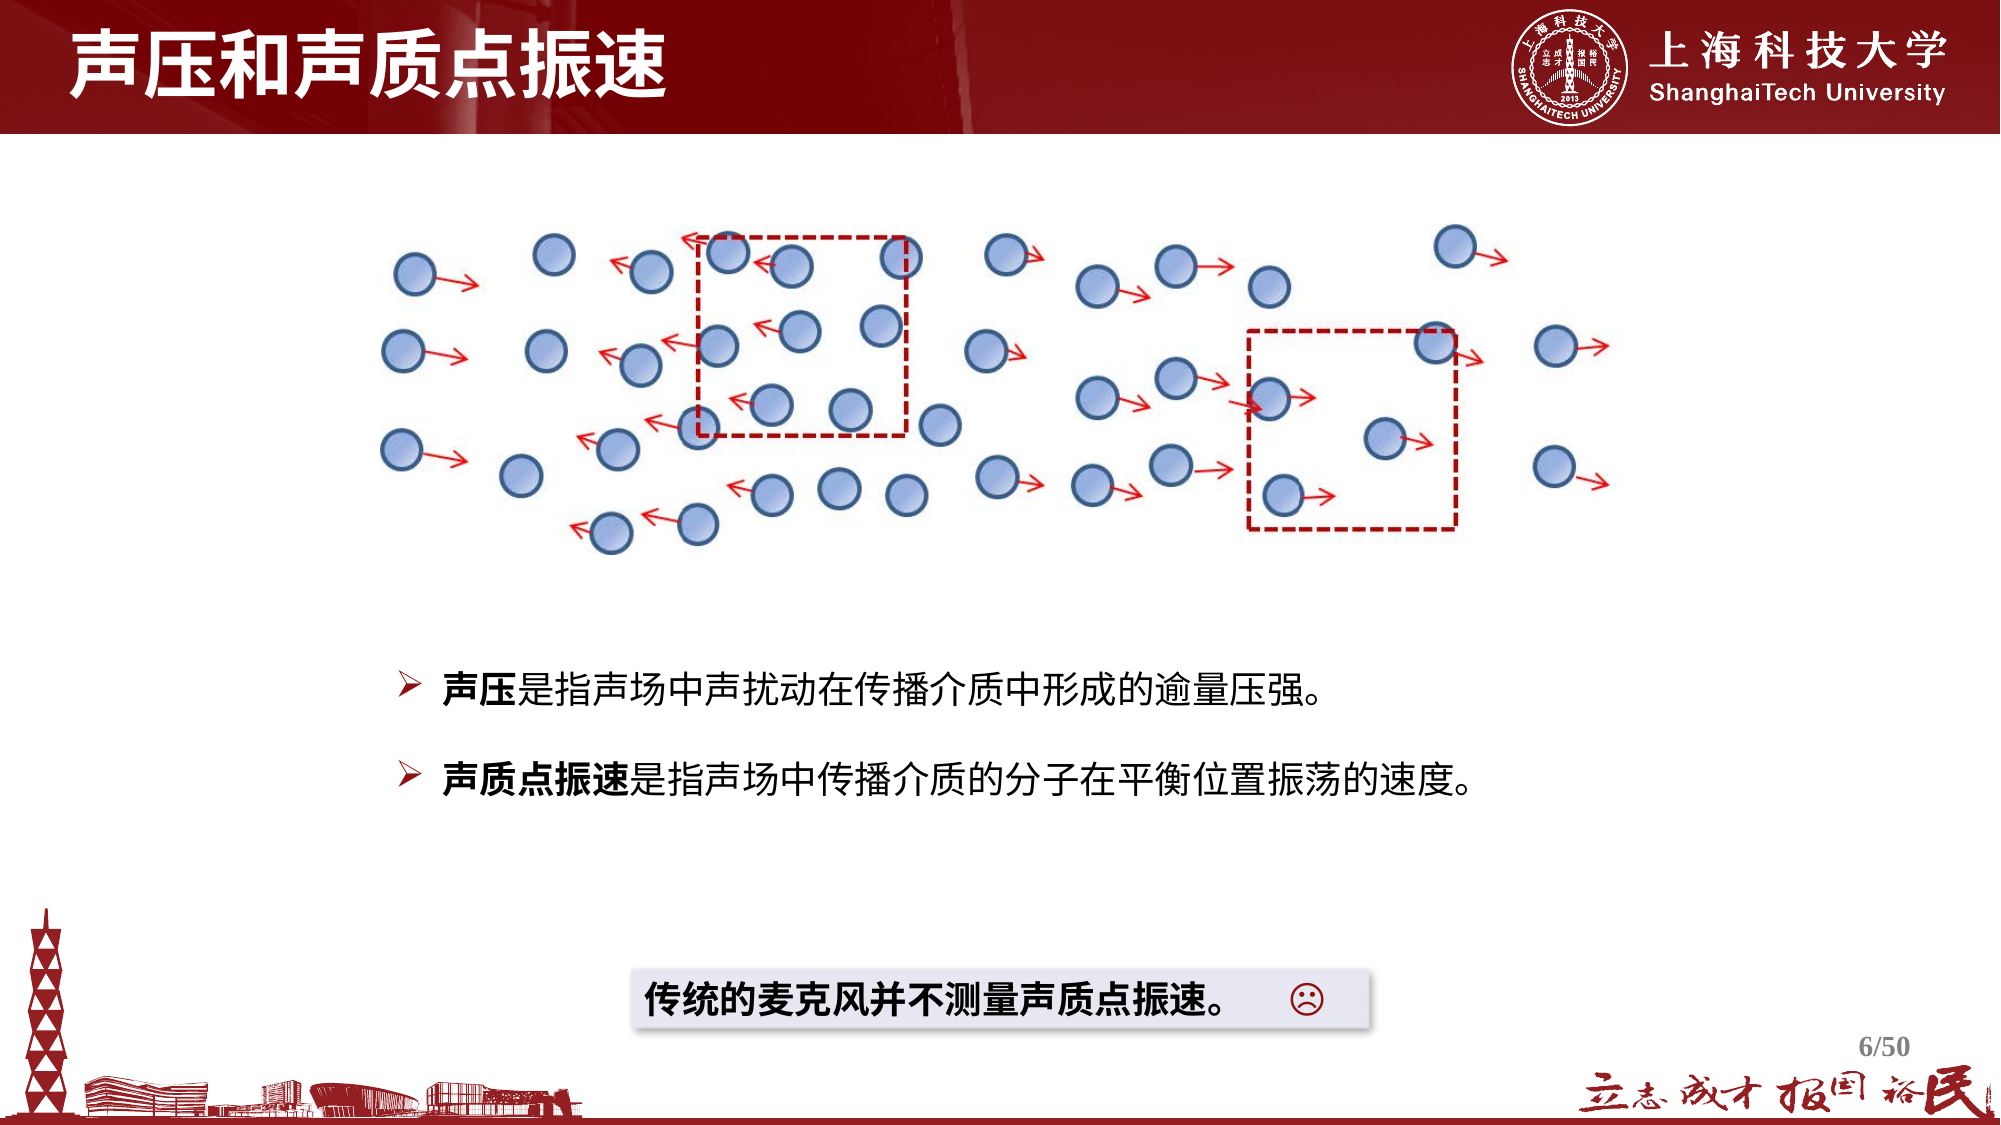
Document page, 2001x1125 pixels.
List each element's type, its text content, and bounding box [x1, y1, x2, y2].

picture [380, 223, 1625, 556]
title 声压和声质点振速 [53, 16, 1477, 121]
text_box 传统的麦克风并不测量声质点振速。 ☹ [633, 971, 1368, 1027]
slide_number 6/50 [1476, 1014, 1926, 1075]
text_box 声压是指声场中声扰动在传播介质中形成的逾量压强。 声质点振速是指声场中传播介质的分子在平衡位置振荡的速度。 [380, 658, 1509, 809]
